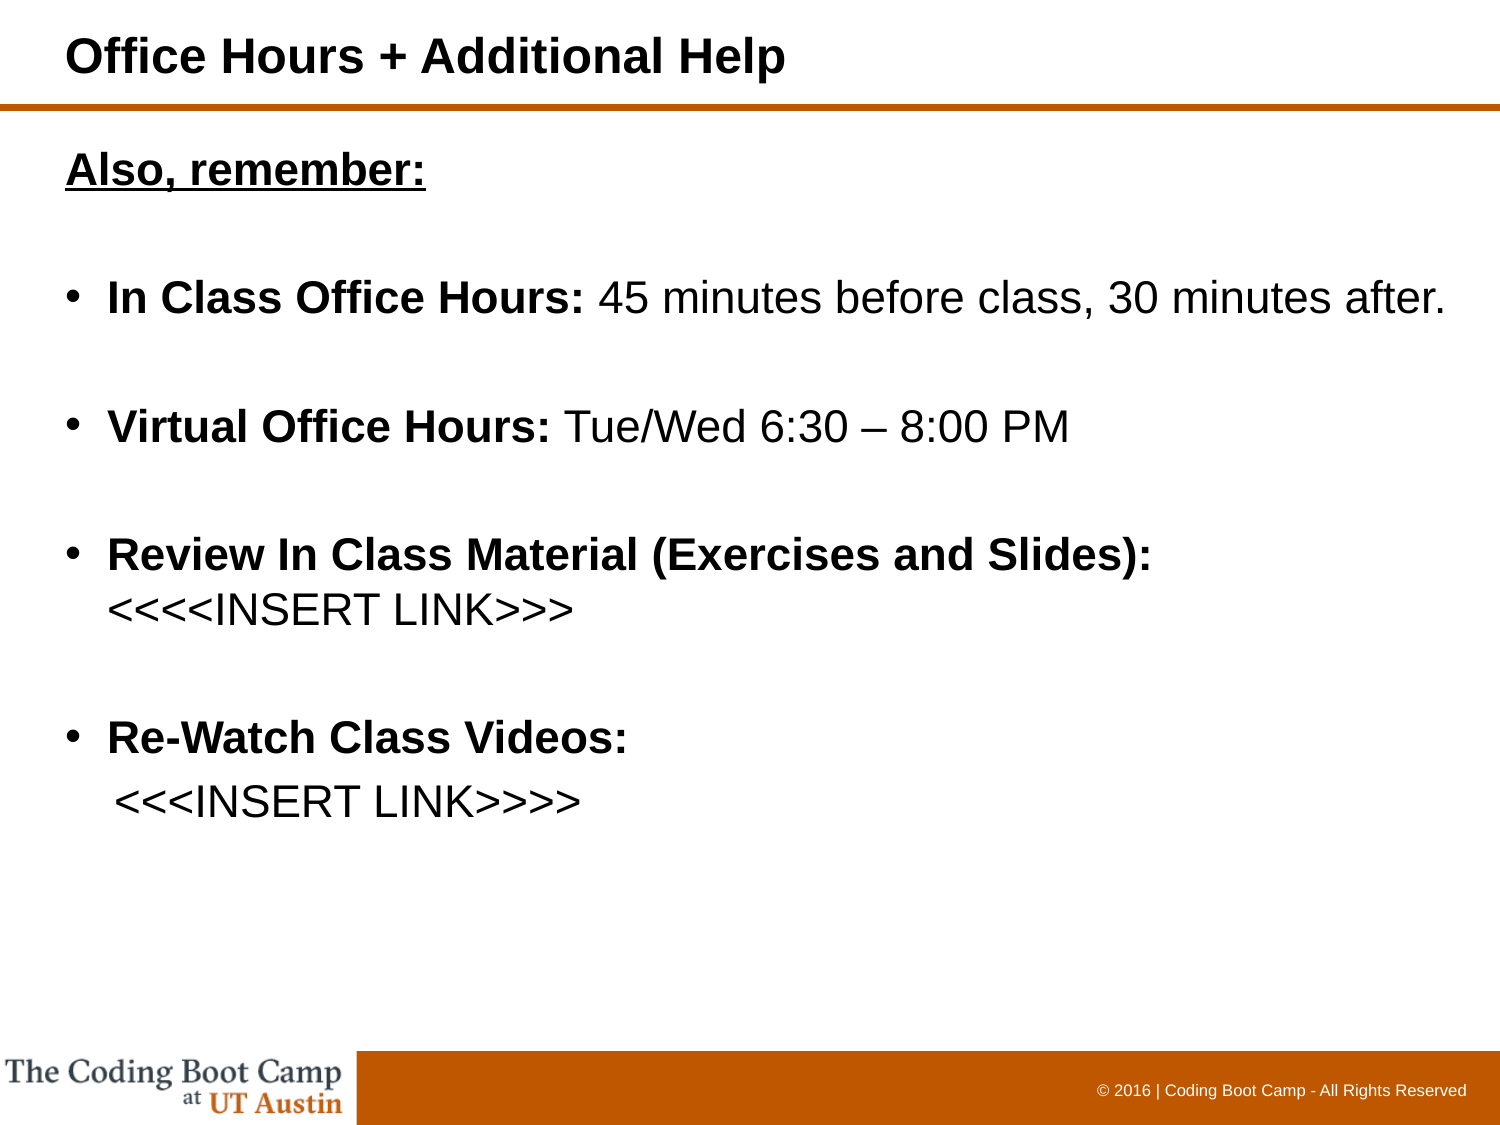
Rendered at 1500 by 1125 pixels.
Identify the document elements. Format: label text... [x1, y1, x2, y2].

picture [0, 1050, 357, 1125]
text_box Also, remember: In Class Office Hours: 45 minutes before class, 30 minutes after. Virtual Office Hours: Tue/Wed 6:30 – 8:00 PM Review In Class Material (Exercises and Slides): <<<<INSERT LINK>>> Re-Watch Class Videos: <<<INSERT LINK>>>> [49, 124, 1484, 1038]
text_box Office Hours + Additional Help [49, 16, 963, 91]
